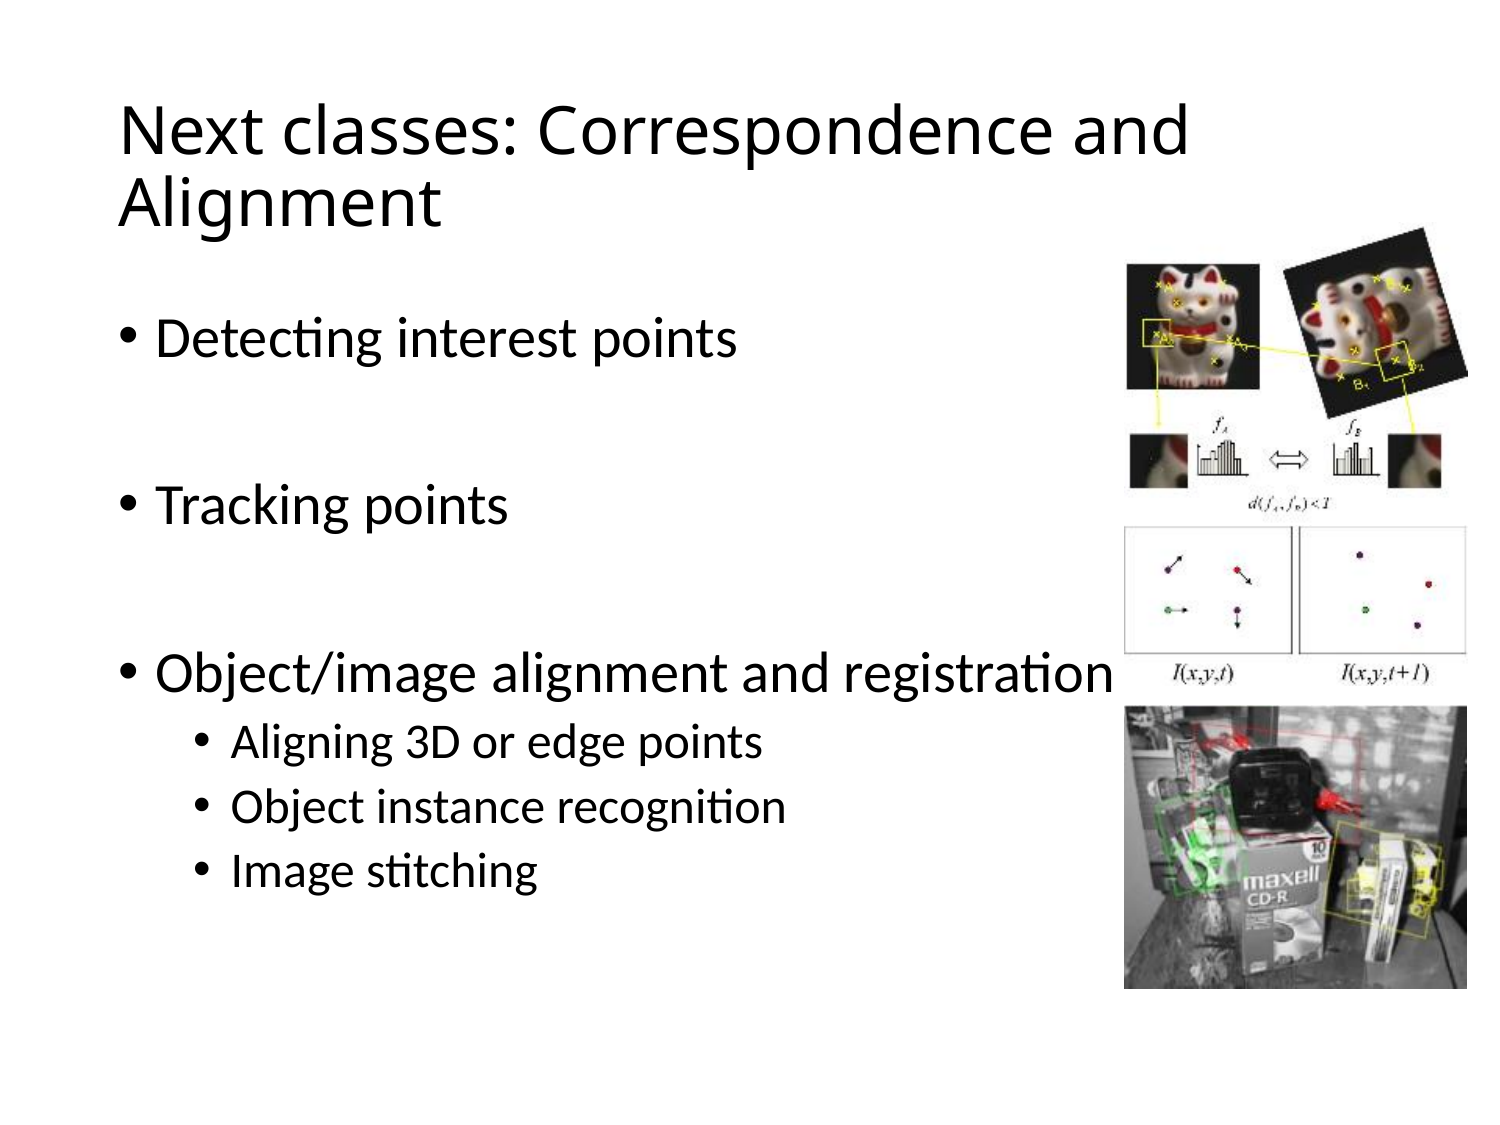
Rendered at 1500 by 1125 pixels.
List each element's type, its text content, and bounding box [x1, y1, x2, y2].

title Next classes: Correspondence and Alignment [103, 59, 1397, 278]
picture [1124, 705, 1467, 989]
list Detecting interest points Tracking points Object/image alignment and registration Aligning 3D or edge points Object instance recognition Image stitching [103, 299, 1397, 1014]
picture [1124, 222, 1468, 686]
